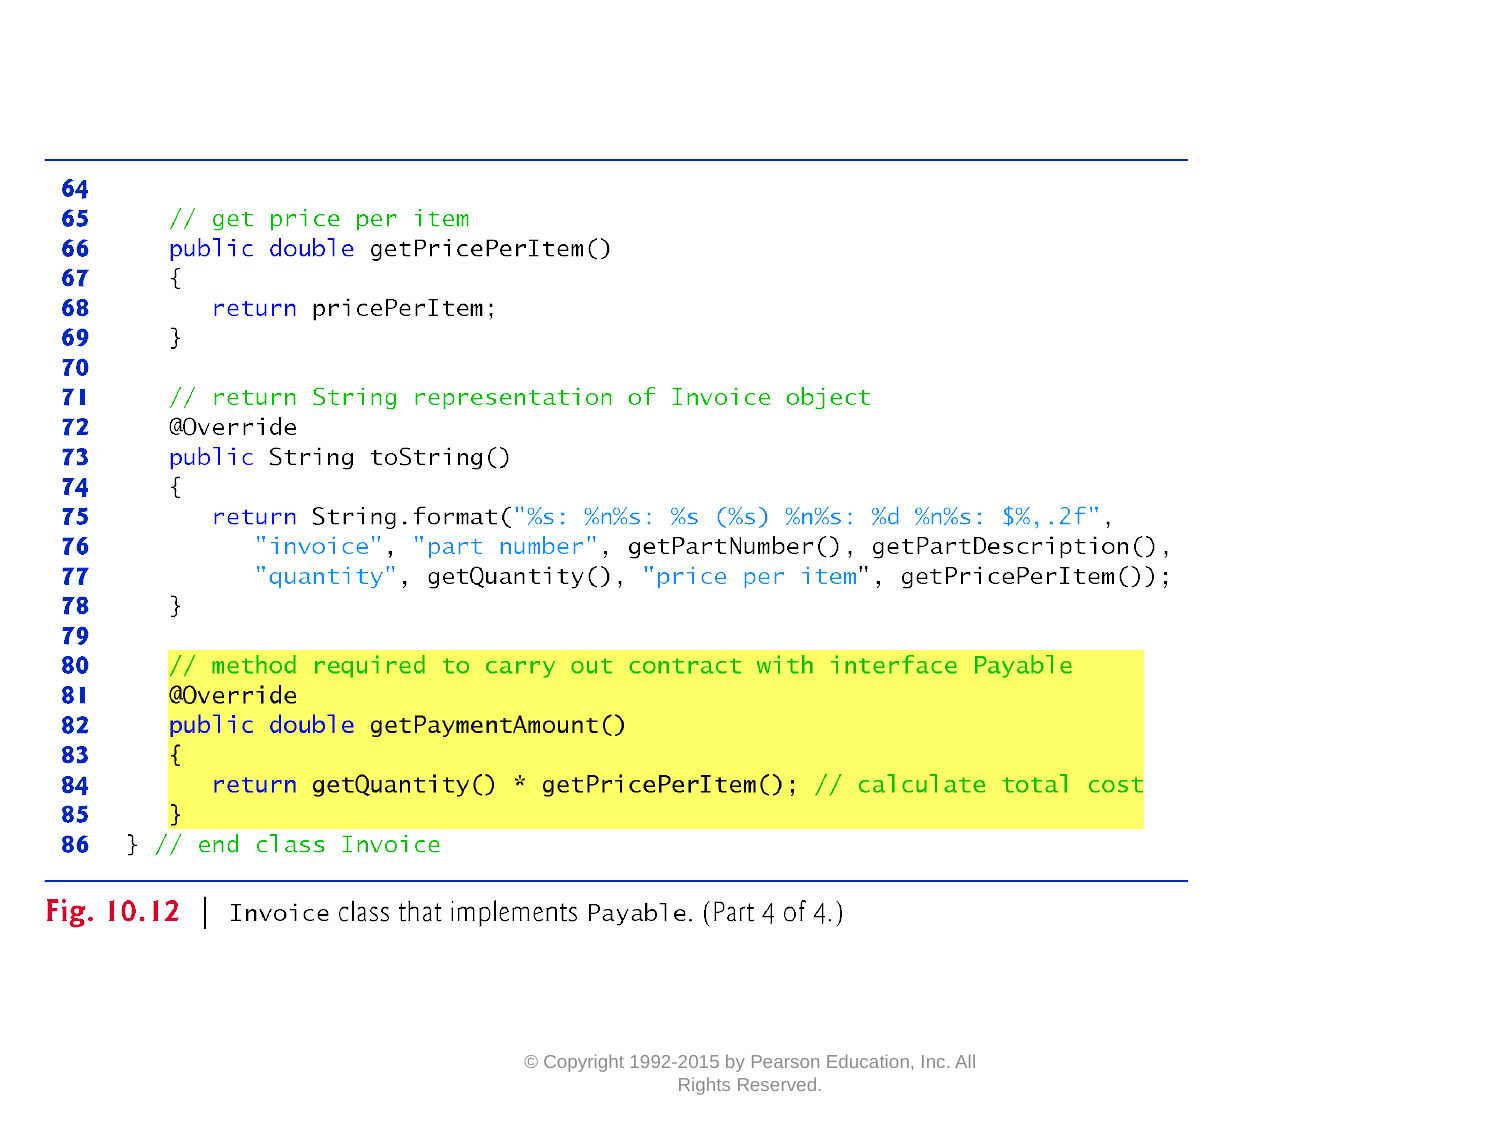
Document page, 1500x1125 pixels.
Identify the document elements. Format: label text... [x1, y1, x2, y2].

picture [0, 106, 1500, 1018]
footer © Copyright 1992-2015 by Pearson Education, Inc. All Rights Reserved. [496, 1042, 1004, 1103]
